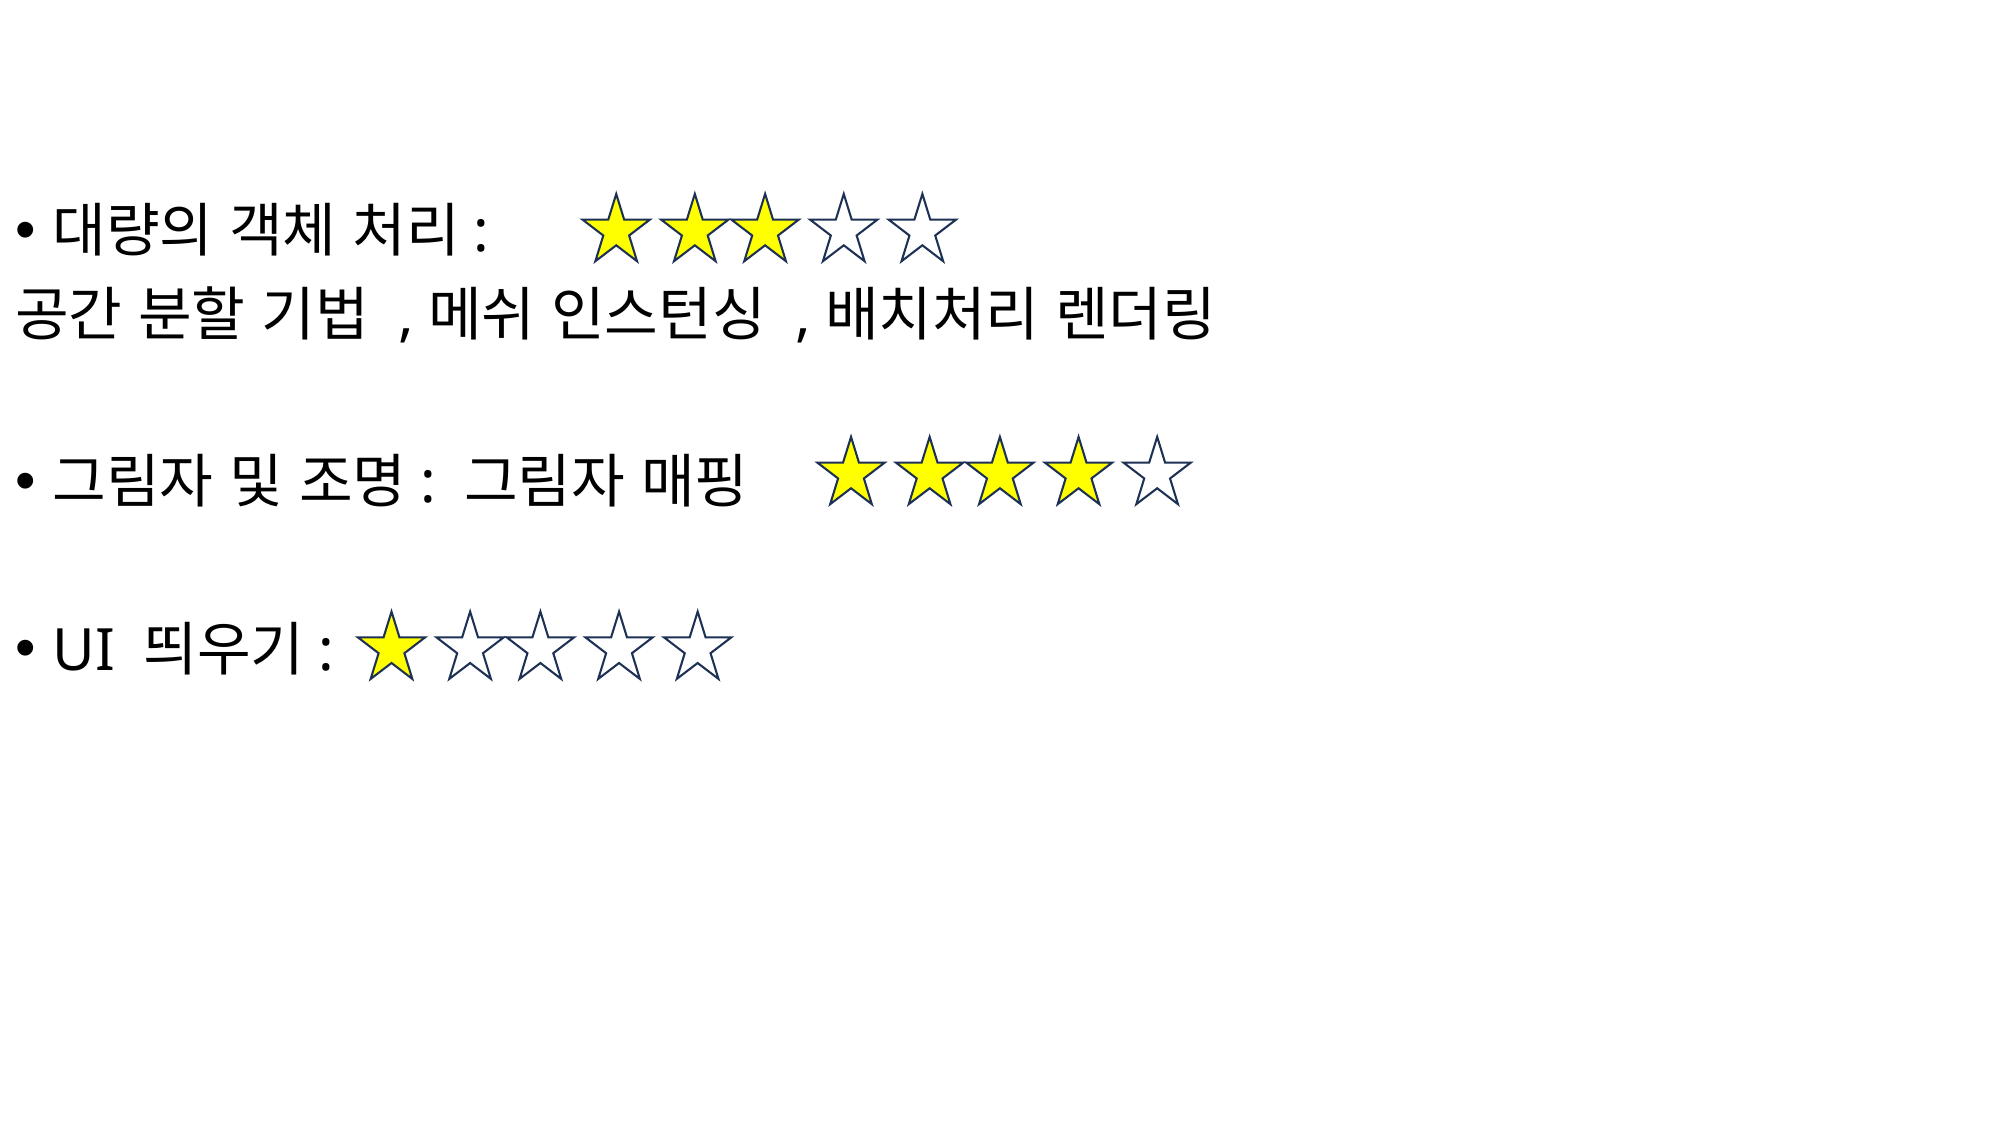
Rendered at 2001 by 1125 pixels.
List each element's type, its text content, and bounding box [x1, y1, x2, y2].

text_box [1120, 433, 1194, 507]
text_box [807, 190, 881, 264]
text_box [1041, 433, 1116, 507]
text_box [433, 608, 507, 682]
text_box [814, 433, 888, 507]
list 대량의 객체 처리: 공간 분할 기법 ,메쉬 인스턴싱 ,배치처리 렌더링 그림자 및 조명: 그림자 매핑 UI 띄우기: [0, 193, 1976, 908]
text_box [660, 608, 735, 682]
text_box [658, 190, 732, 264]
text_box [885, 190, 960, 264]
text_box [892, 433, 967, 507]
text_box [354, 608, 429, 682]
text_box [505, 608, 578, 682]
text_box [579, 190, 653, 264]
text_box [582, 608, 656, 682]
text_box [965, 433, 1037, 507]
text_box [730, 190, 802, 264]
